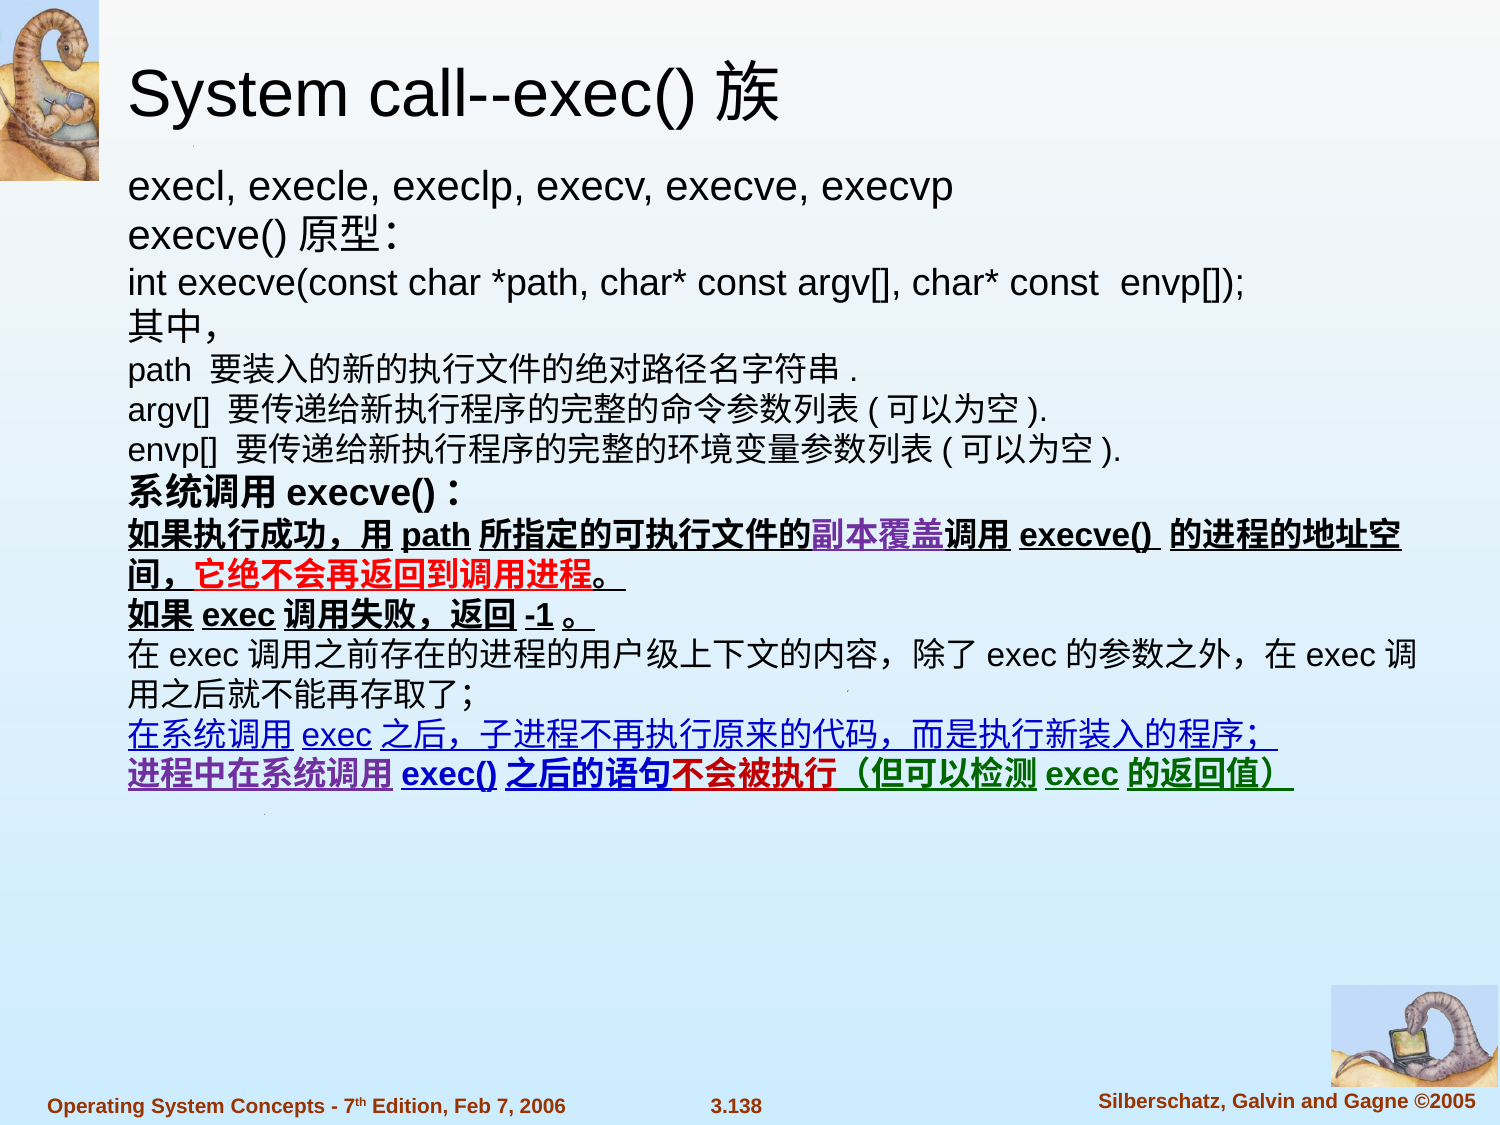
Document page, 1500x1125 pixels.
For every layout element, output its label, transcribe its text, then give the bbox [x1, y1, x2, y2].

title System call--exec()族 [112, 37, 1438, 138]
picture [1331, 985, 1498, 1087]
picture [0, 0, 99, 181]
list execl, execle, execlp, execv, execve, execvp execve()原型： int execve(const char *path, char* const argv[], char* const envp[]); 其中， path 要装入的新的执行文件的绝对路径名字符串. argv[] 要传递给新执行程序的完整的命令参数列表(可以为空). envp[] 要传递给新执行程序的完整的环境变量参数列表(可以为空). 系统调用execve()： 如果执行成功，用path所指定的可执行文件的副本覆盖调用execve() 的进程的地址空间，它绝不会再返回到调用进程。 如果exec调用失败，返回-1。 在exec调用之前存在的进程的用户级上下文的内容，除了exec的参数之外，在exec调用之后就不能再存取了； 在系统调用exec之后，子进程不再执行原来的代码，而是执行新装入的程序； 进程中在系统调用exec()之后的语句不会被执行（但可以检测exec的返回值） [112, 150, 1438, 1048]
